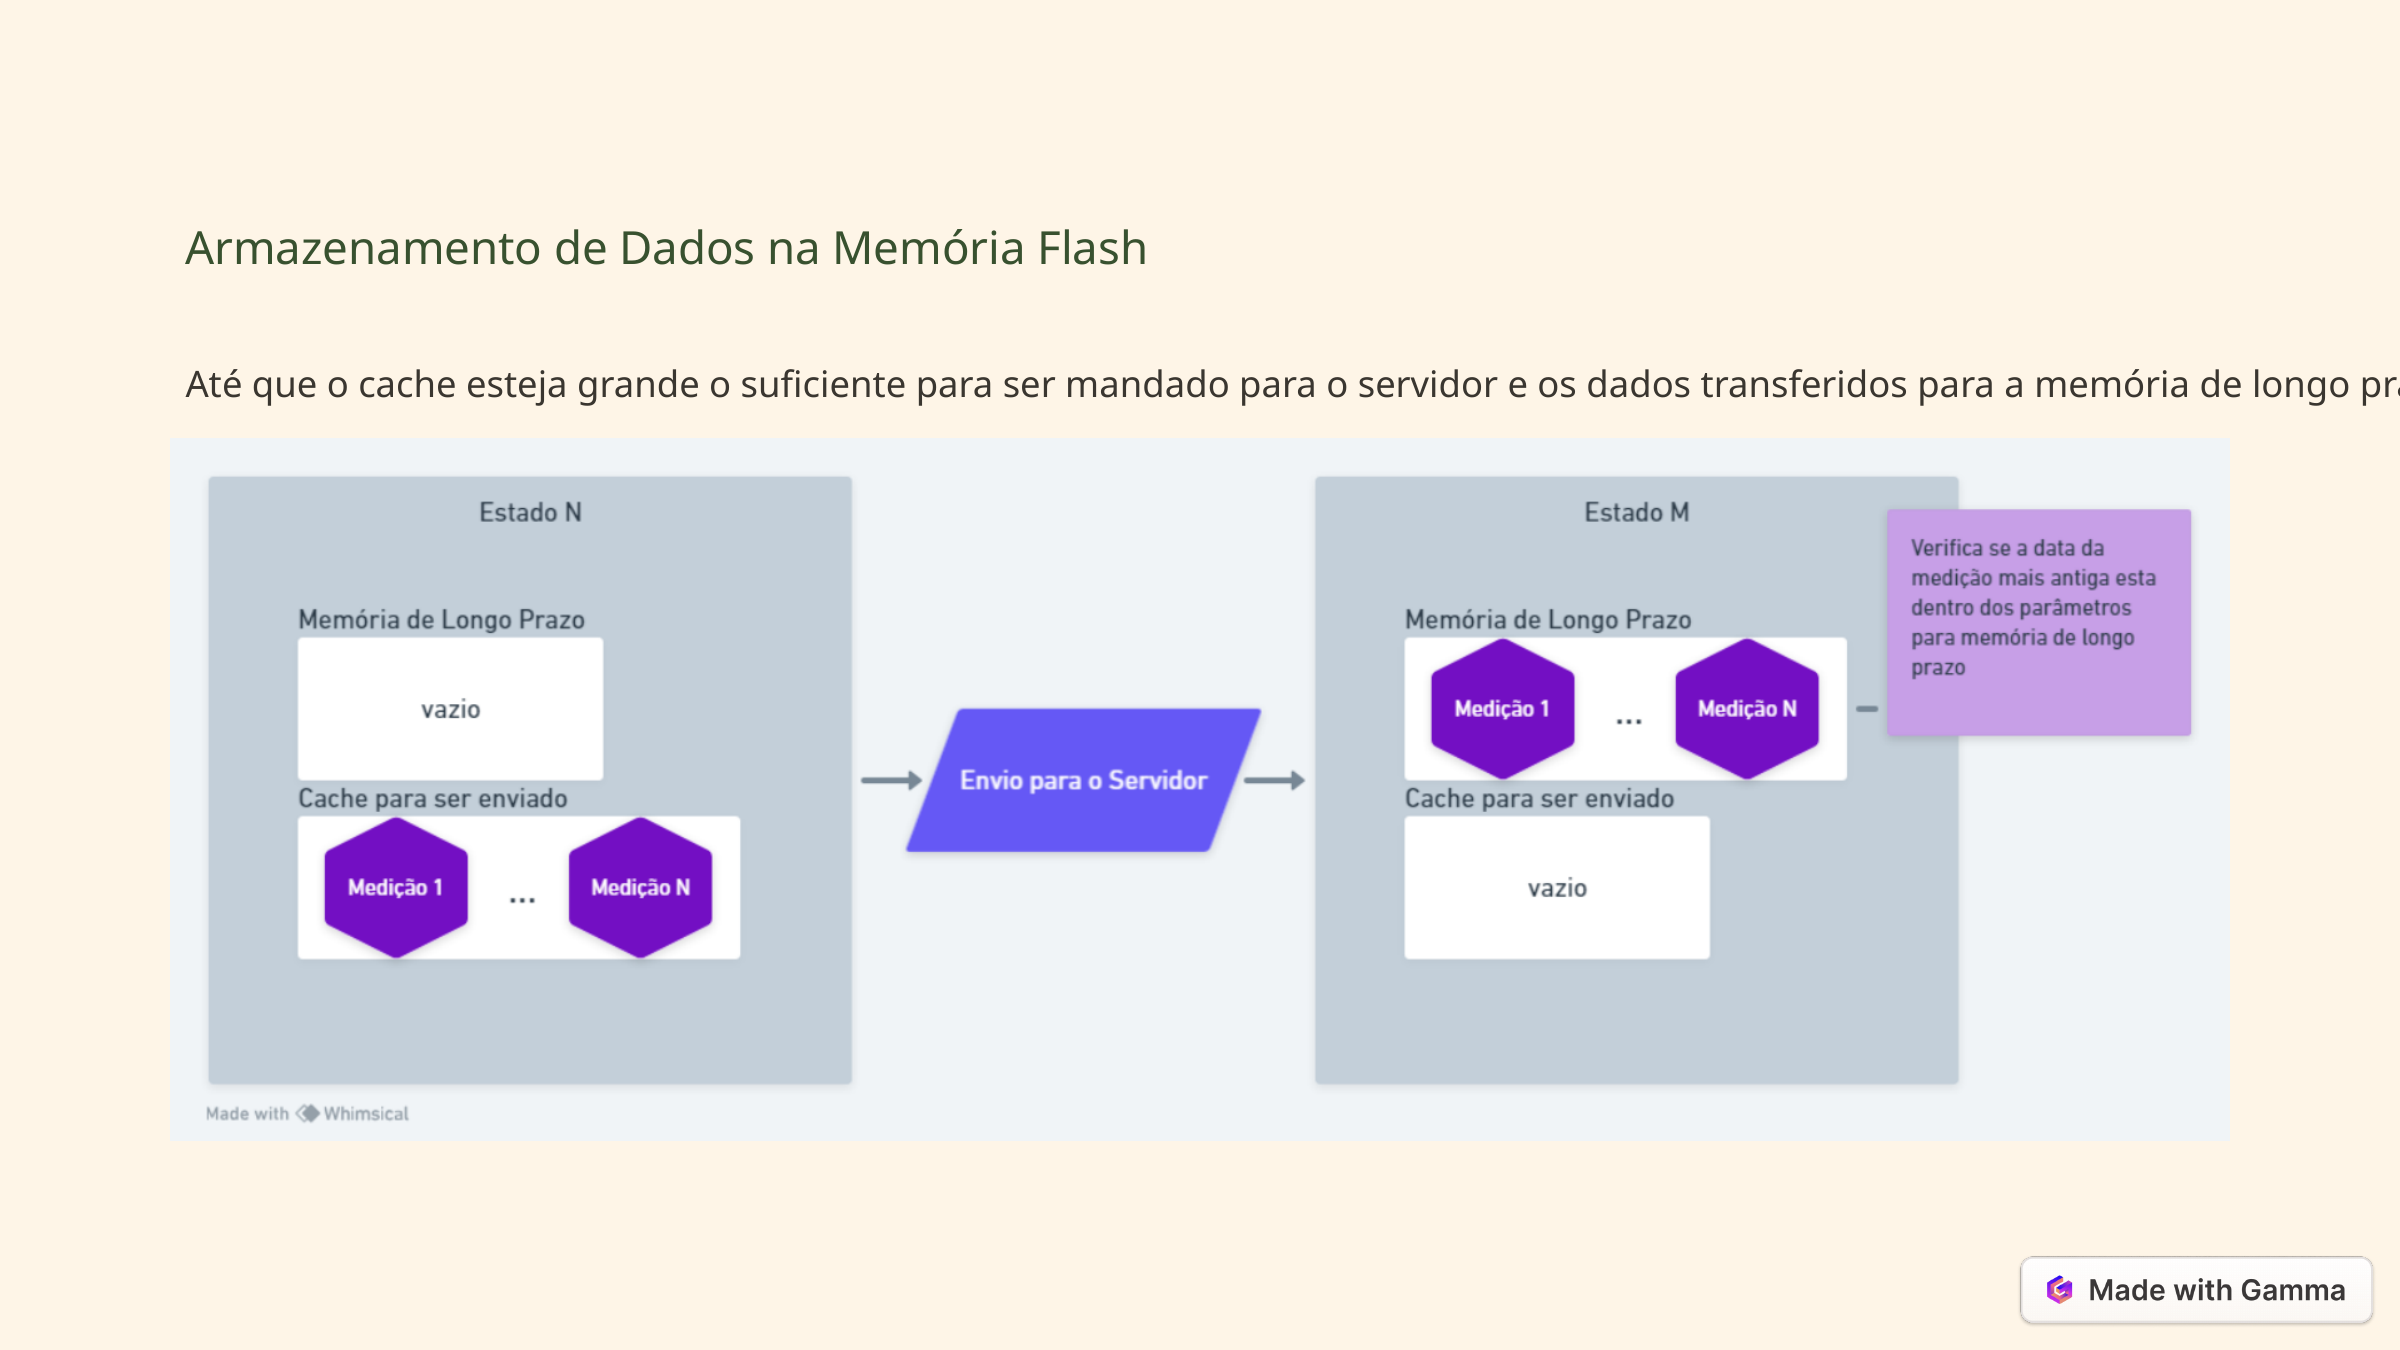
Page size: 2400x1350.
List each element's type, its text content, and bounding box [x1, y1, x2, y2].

picture [170, 438, 2230, 1141]
text_box [0, 0, 2400, 1350]
text_box Armazenamento de Dados na Memória Flash [170, 209, 1121, 266]
text_box Até que o cache esteja grande o suficiente para ser mandado para o servidor e os dados transferidos para a memória de longo prazo [170, 339, 2230, 398]
picture [2008, 1244, 2385, 1335]
